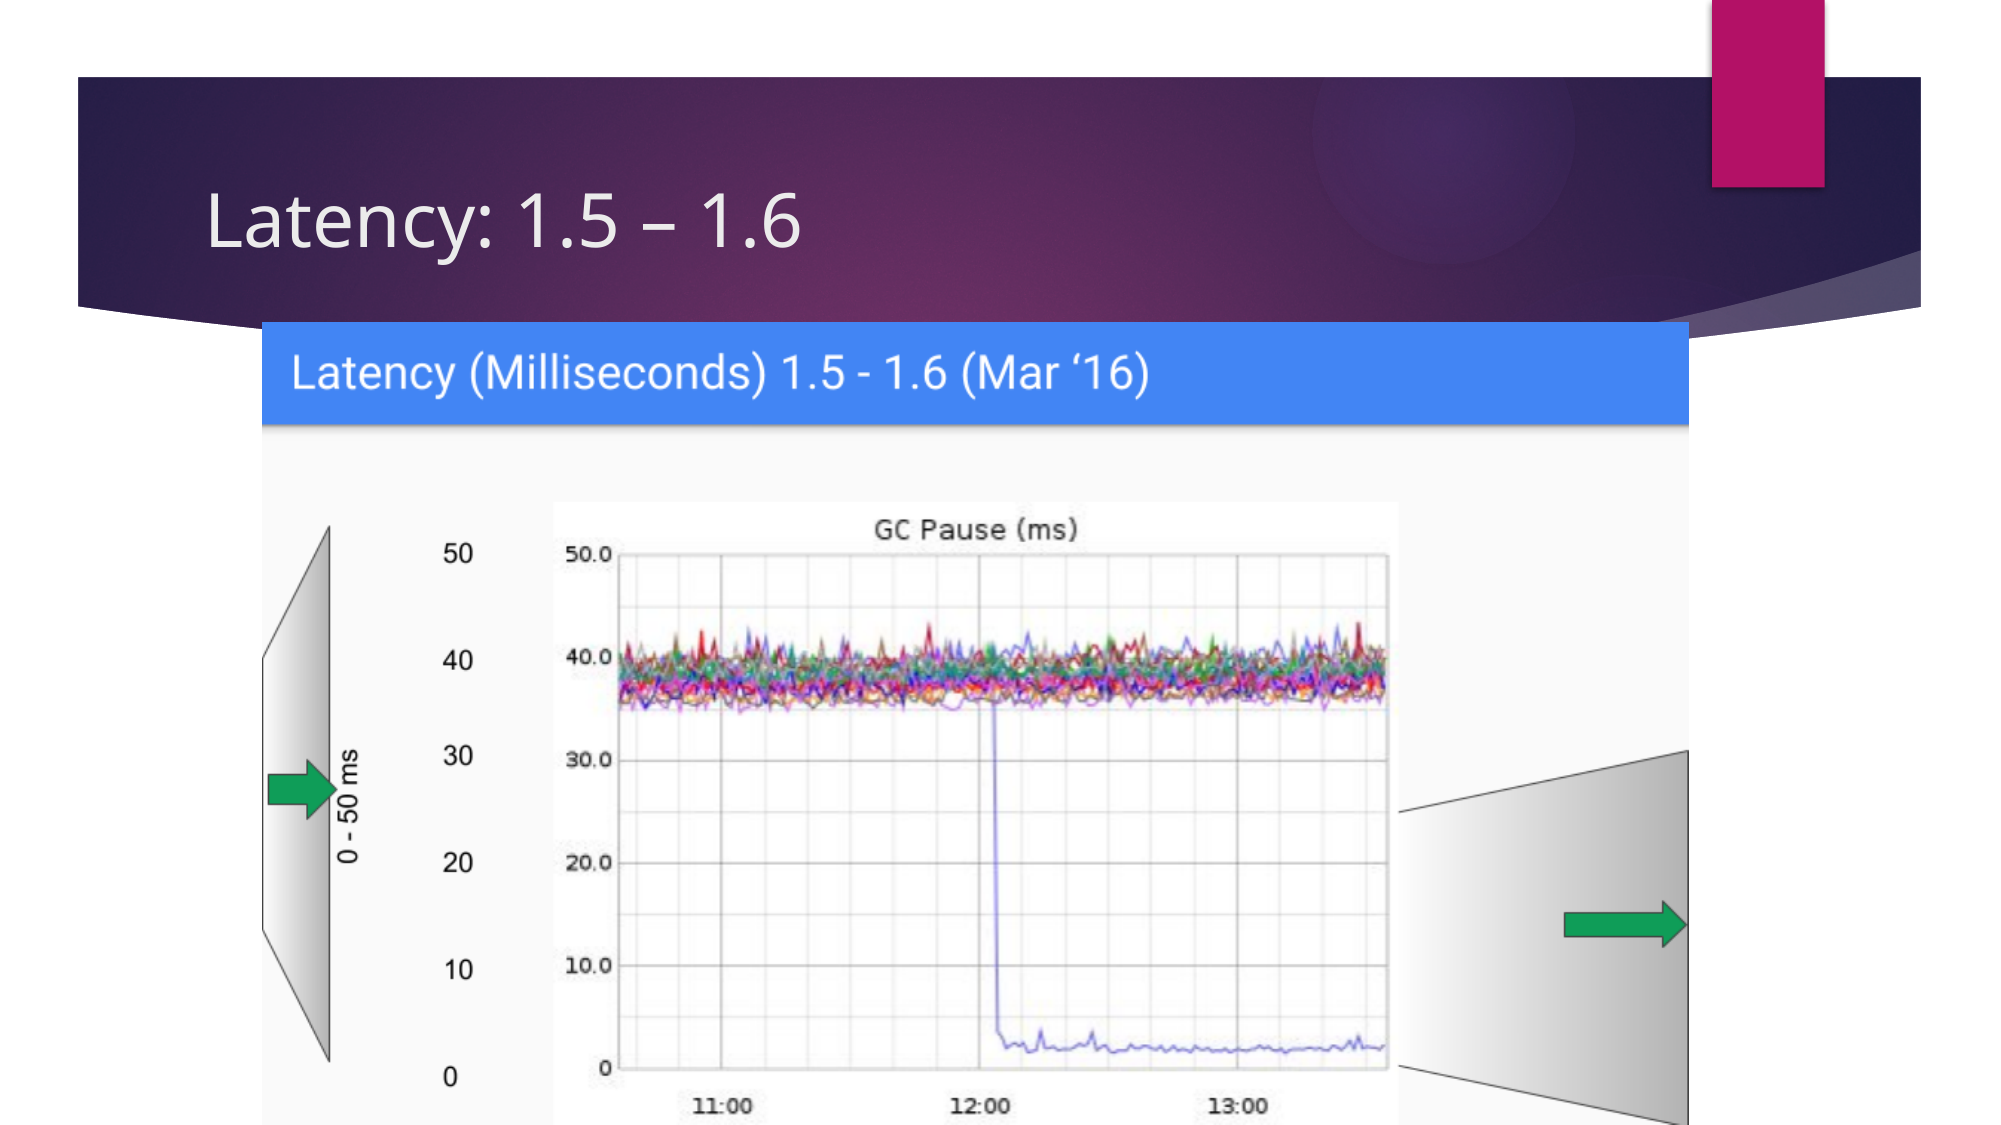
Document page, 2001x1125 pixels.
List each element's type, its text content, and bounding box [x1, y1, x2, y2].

picture [261, 322, 1689, 1125]
title Latency: 1.5 – 1.6 [189, 159, 1627, 276]
